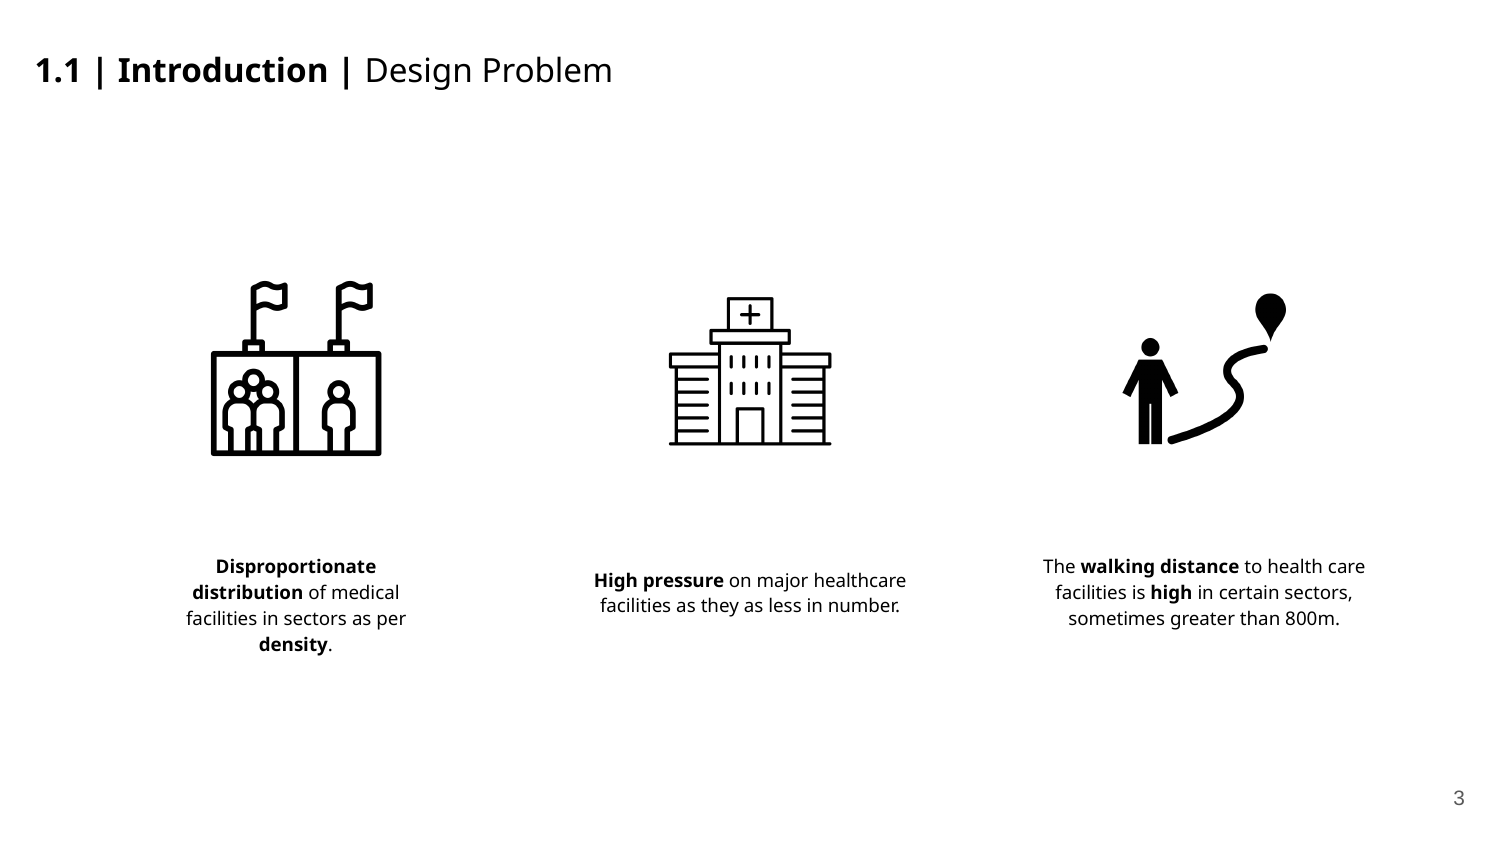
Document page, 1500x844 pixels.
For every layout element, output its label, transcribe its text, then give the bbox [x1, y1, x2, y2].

slide_number ‹#› [1389, 764, 1480, 830]
picture [189, 275, 402, 460]
text_box The walking distance to health care facilities is high in certain sectors, sometimes greater than 800m. [1027, 536, 1381, 645]
picture [652, 285, 848, 452]
title 1.1 | Introduction | Design Problem [19, 22, 1418, 117]
text_box Disproportionate distribution of medical facilities in sectors as per density. [149, 536, 443, 671]
picture [1097, 275, 1310, 452]
text_box High pressure on major healthcare facilities as they as less in number. [573, 549, 927, 632]
